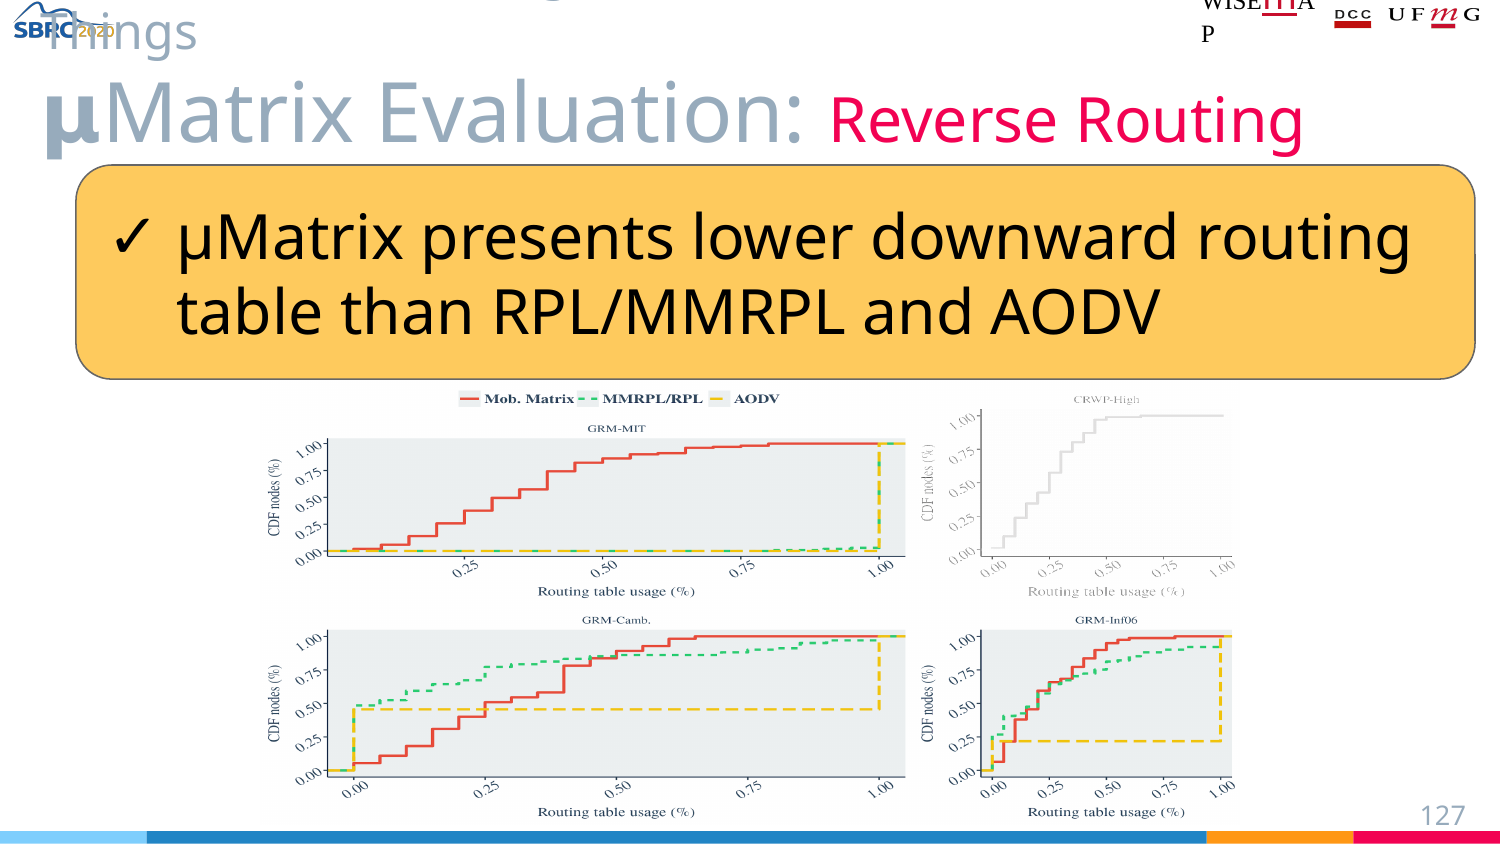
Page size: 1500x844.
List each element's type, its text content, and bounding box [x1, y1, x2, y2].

picture [11, 0, 116, 40]
text_box μMatrix presents lower downward routing table than RPL/MMRPL and AODV [999, 165, 1476, 380]
title An Alternative Routing Protocol for Mobile Internet of Things 𝝻Matrix Evaluation: Reverse Routing [25, 33, 1475, 175]
text_box μMatrix presents lower downward routing table than RPL/MMRPL and AODV [75, 165, 257, 380]
picture [1251, 8, 1372, 33]
slide_number ‹#› [1391, 783, 1482, 835]
picture [1387, 8, 1480, 31]
picture [260, 163, 1240, 825]
